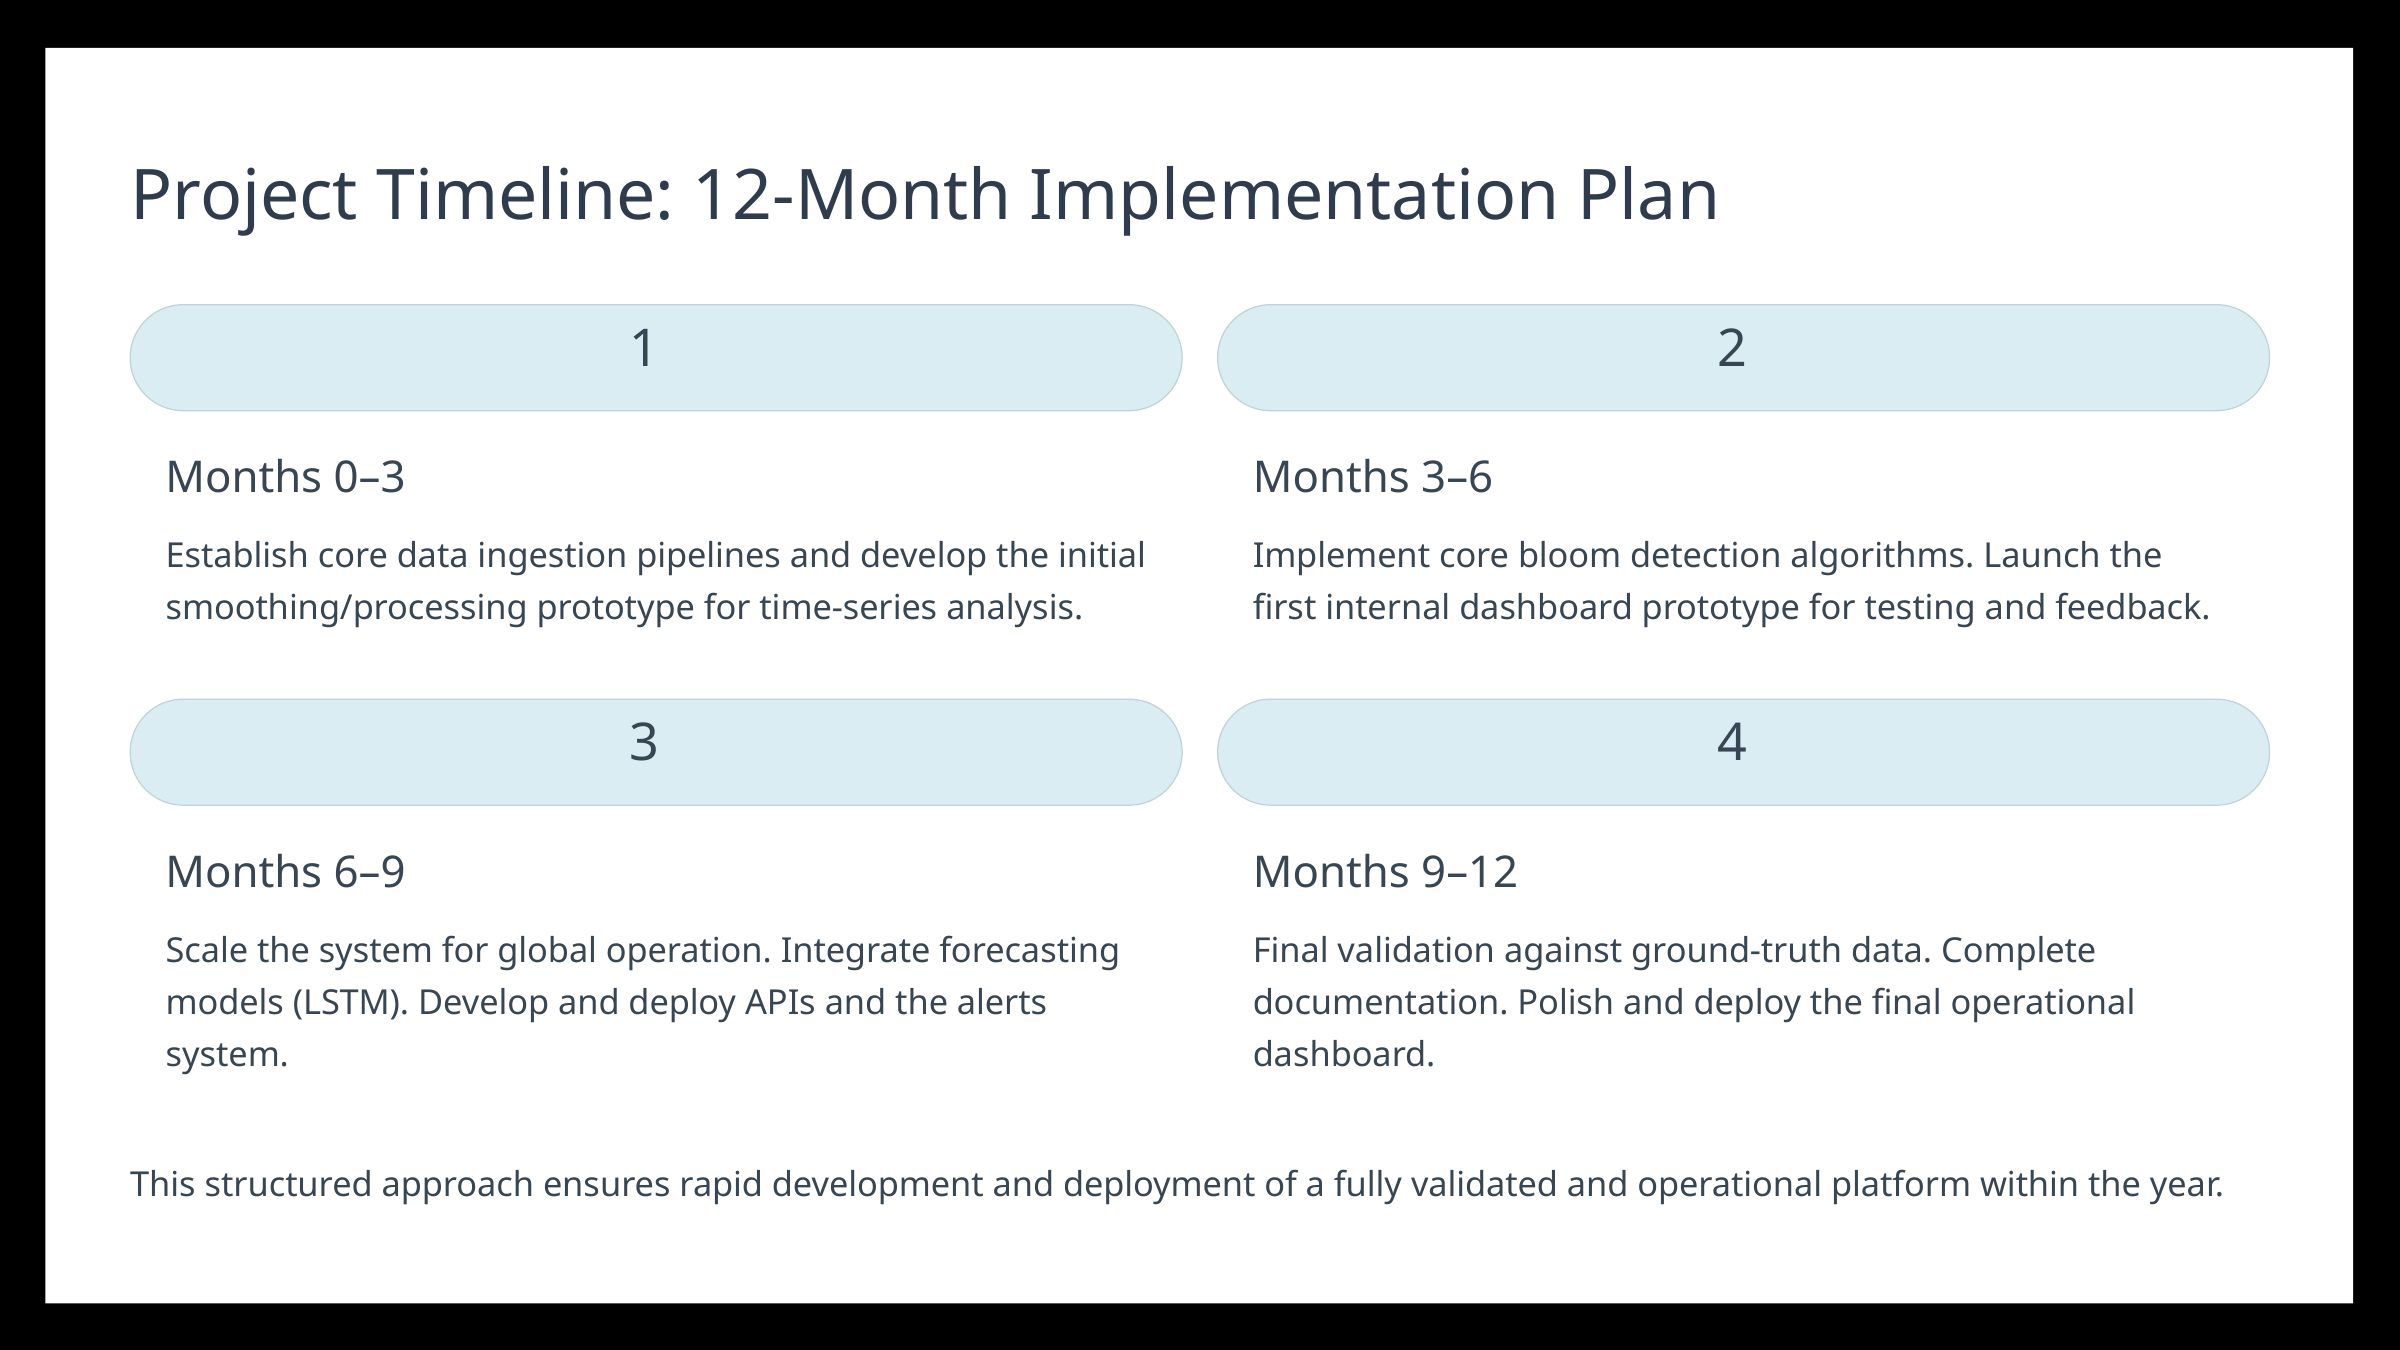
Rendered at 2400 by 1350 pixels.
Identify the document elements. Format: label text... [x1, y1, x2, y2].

text_box Final validation against ground-truth data. Complete documentation. Polish and deploy the final operational dashboard. [1252, 917, 2235, 1076]
text_box Months 6–9 [165, 840, 608, 896]
text_box [1217, 304, 2270, 411]
text_box Months 0–3 [165, 446, 608, 502]
text_box 3 [629, 719, 683, 786]
text_box This structured approach ensures rapid development and deployment of a fully validated and operational platform within the year. [130, 1151, 2270, 1205]
text_box Months 3–6 [1252, 446, 1695, 502]
text_box Implement core bloom detection algorithms. Launch the first internal dashboard prototype for testing and feedback. [1252, 522, 2235, 629]
text_box Project Timeline: 12-Month Implementation Plan [130, 145, 1695, 234]
text_box 2 [1717, 324, 1771, 391]
text_box [130, 699, 1183, 806]
text_box Establish core data ingestion pipelines and develop the initial smoothing/processing prototype for time-series analysis. [165, 522, 1147, 629]
text_box 1 [629, 324, 683, 391]
text_box Scale the system for global operation. Integrate forecasting models (LSTM). Develop and deploy APIs and the alerts system. [165, 917, 1147, 1076]
text_box Months 9–12 [1252, 840, 1695, 896]
text_box [1217, 699, 2270, 806]
text_box [130, 304, 1183, 411]
text_box 4 [1717, 719, 1771, 786]
